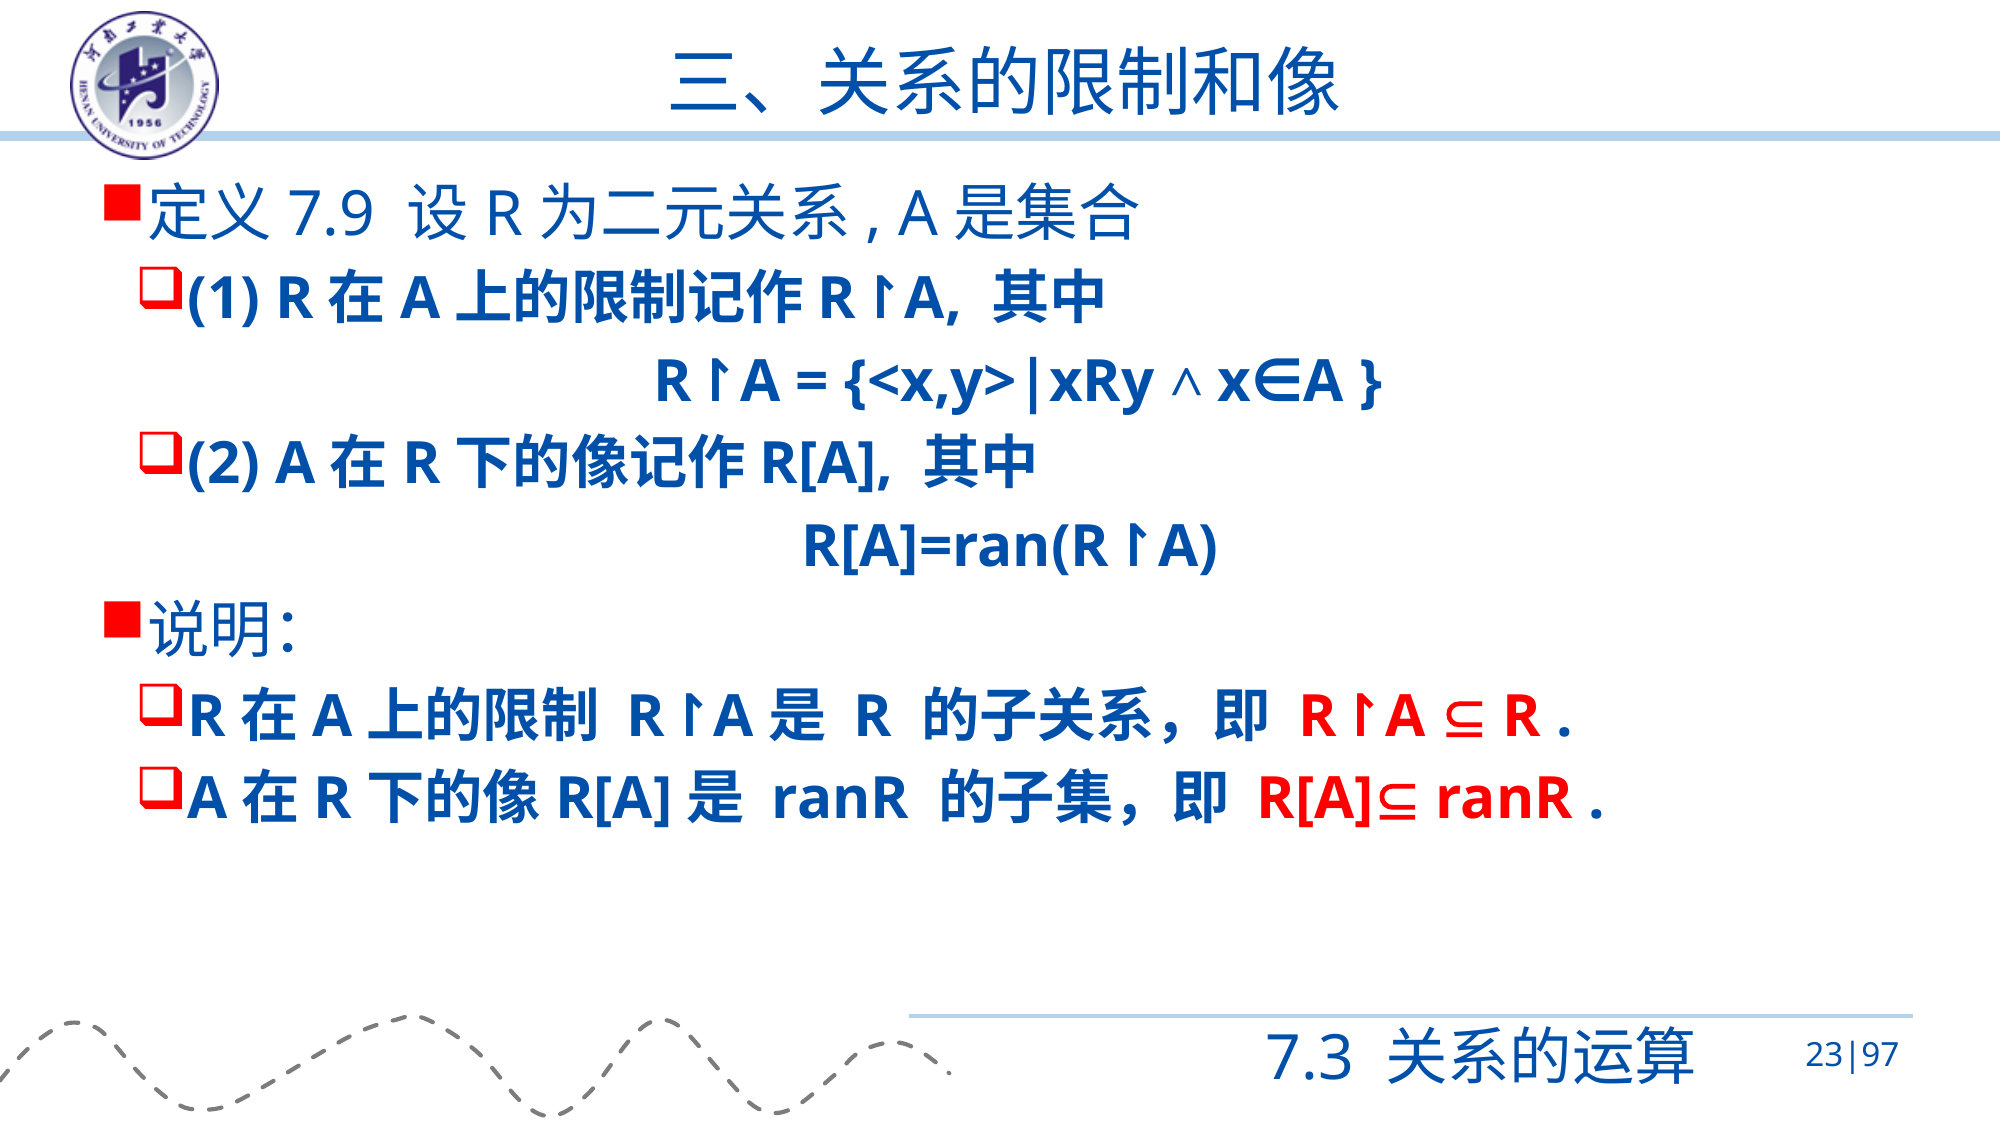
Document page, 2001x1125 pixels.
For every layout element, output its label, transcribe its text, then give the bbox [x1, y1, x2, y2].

picture [70, 11, 219, 160]
list 7.3 关系的运算 [948, 1009, 1713, 1101]
list 定义7.9 设R为二元关系, A是集合 (1) R在A上的限制记作R↾A, 其中 R↾A = {<x,y>|xRy ˄ x∈A } (2) A在R下的像记作R[A], 其中 R[A]=ran(R↾A) 说明： R在A上的限制 R↾A是 R 的子关系，即 R↾A  R . A在R下的像R[A]是 ranR 的子集，即 R[A] ranR . [84, 165, 1916, 840]
title 三、关系的限制和像 [236, 36, 1772, 134]
slide_number 23|97 [1756, 1025, 1915, 1086]
